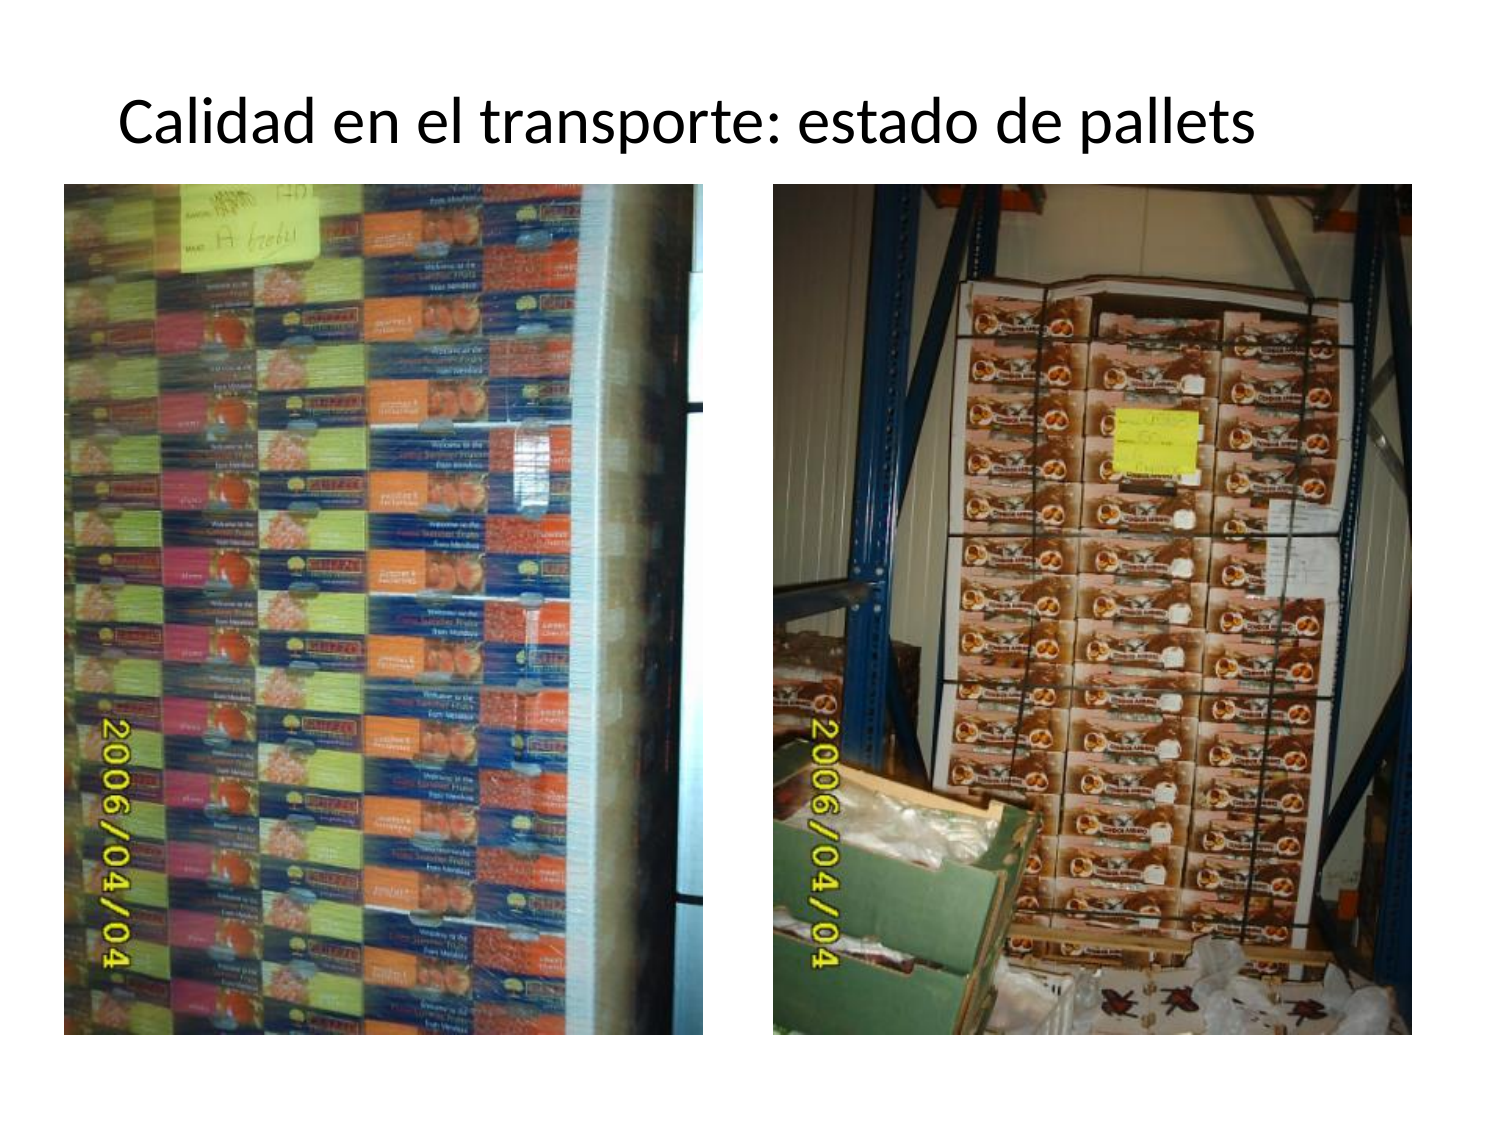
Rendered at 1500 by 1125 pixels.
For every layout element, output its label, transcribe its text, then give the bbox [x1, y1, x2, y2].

picture [773, 184, 1412, 1035]
picture [64, 184, 703, 1035]
title Calidad en el transporte: estado de pallets [103, 59, 1471, 185]
